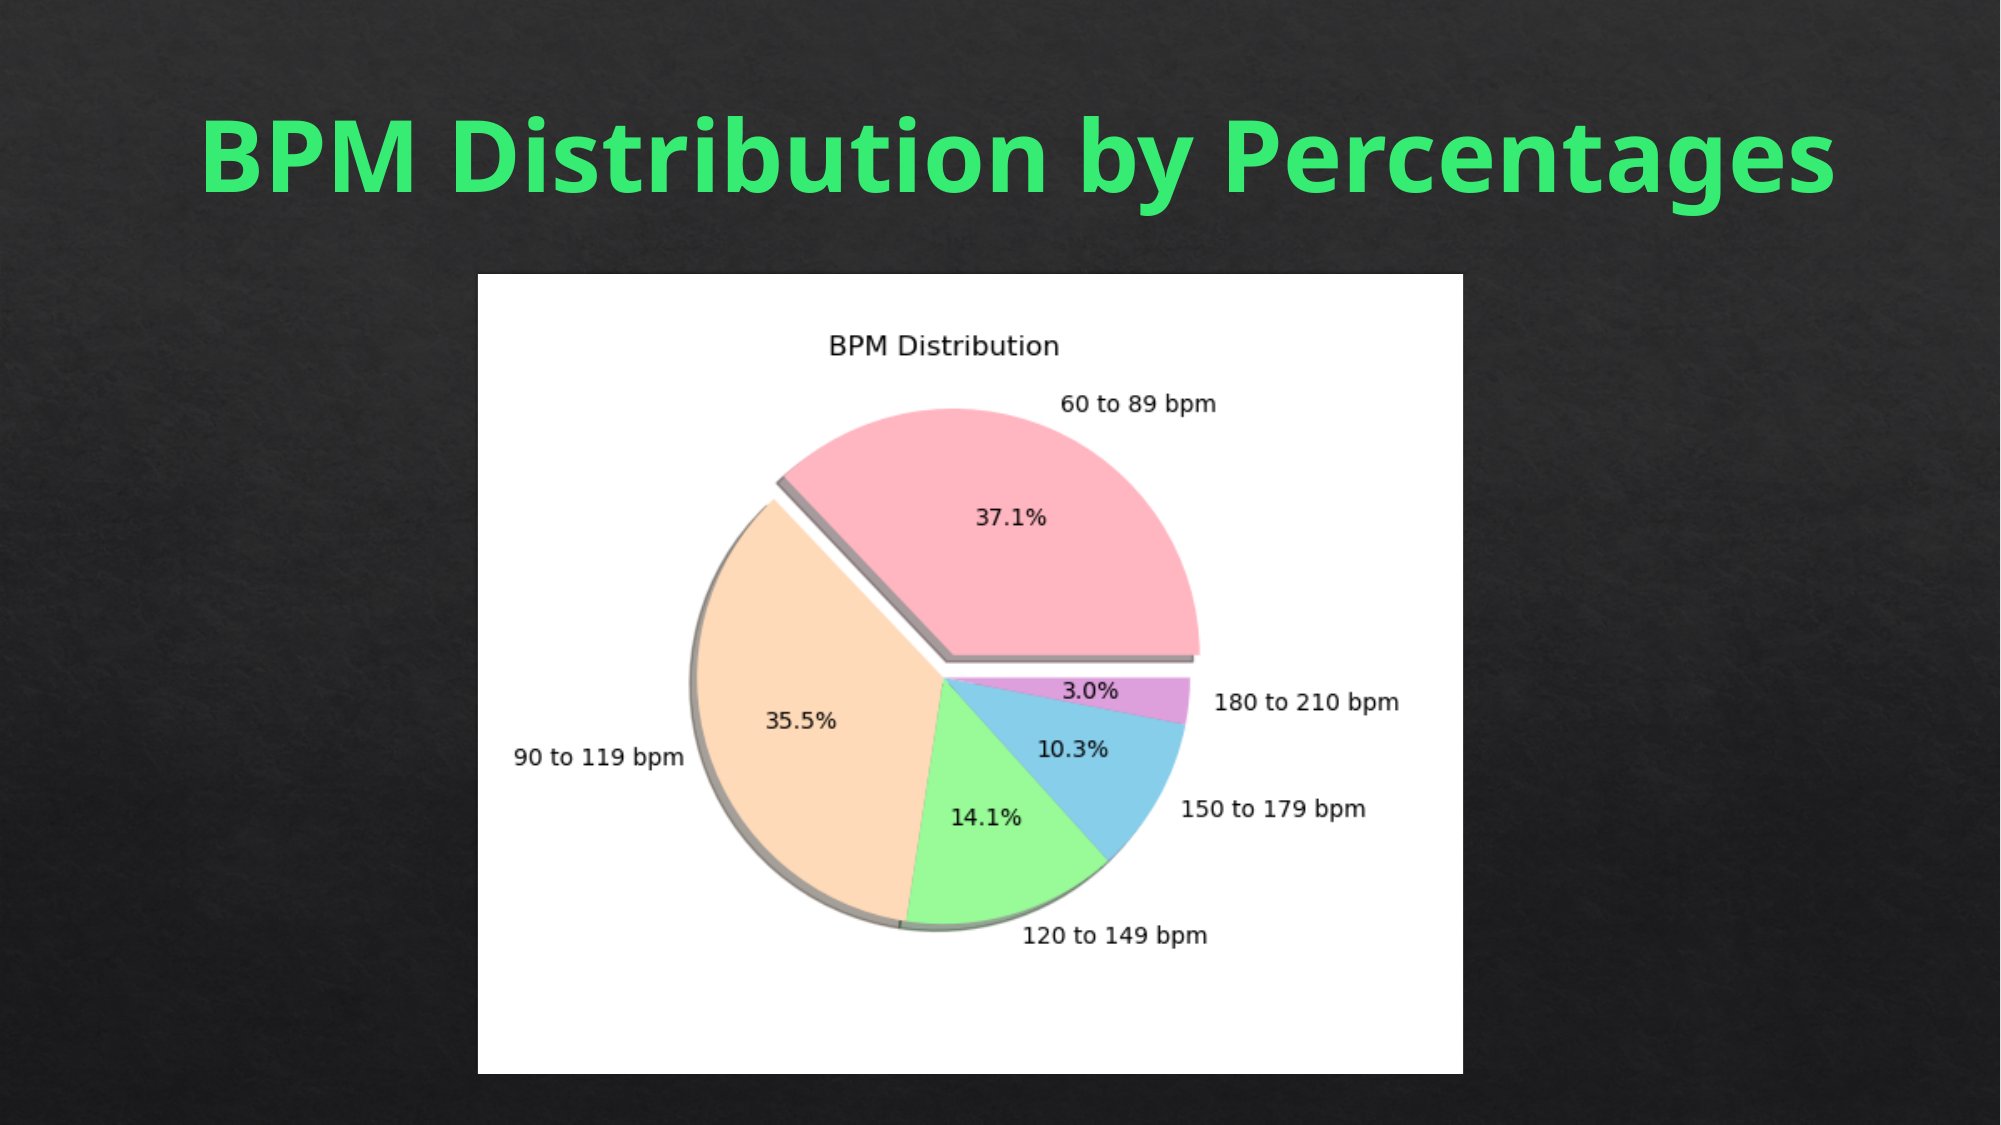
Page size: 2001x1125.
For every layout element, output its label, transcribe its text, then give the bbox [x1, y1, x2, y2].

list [477, 273, 1464, 1074]
text_box BPM Distribution by Percentages [182, 84, 1963, 220]
